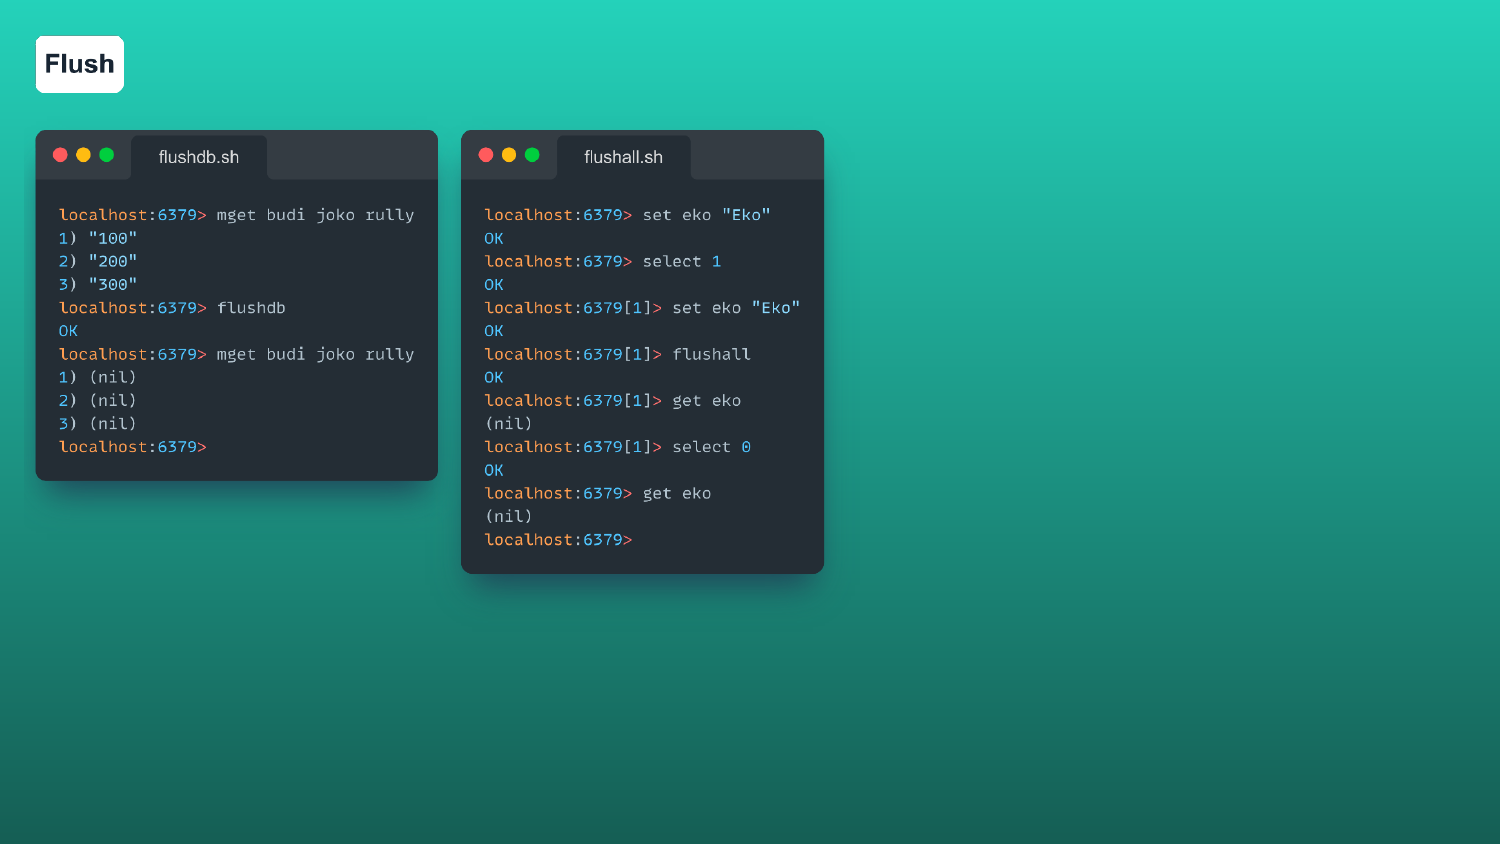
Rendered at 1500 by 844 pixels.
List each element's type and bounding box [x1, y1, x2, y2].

picture [24, 24, 1437, 819]
